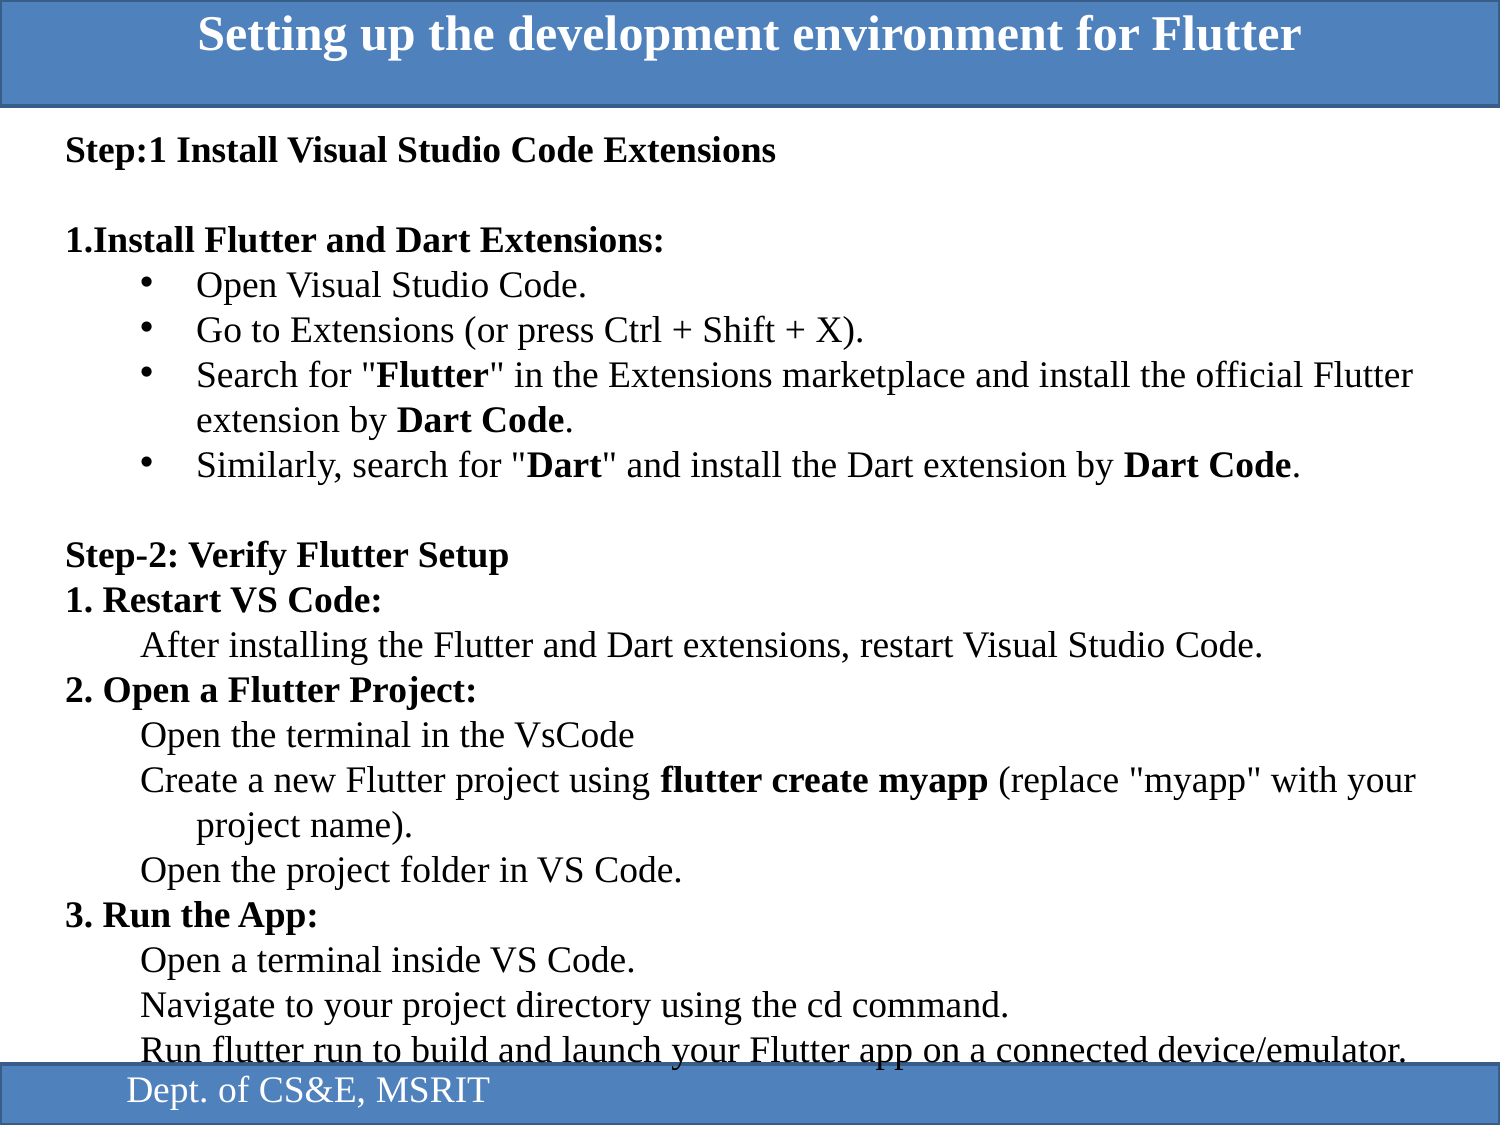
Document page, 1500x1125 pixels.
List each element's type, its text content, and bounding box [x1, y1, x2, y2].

text_box Setting up the development environment for Flutter [0, 0, 1500, 106]
text_box Step:1 Install Visual Studio Code Extensions Install Flutter and Dart Extensions: Open Visual Studio Code. Go to Extensions (or press Ctrl + Shift + X). Search for "Flutter" in the Extensions marketplace and install the official Flutter extension by Dart Code. Similarly, search for "Dart" and install the Dart extension by Dart Code. Step-2: Verify Flutter Setup 1. Restart VS Code: After installing the Flutter and Dart extensions, restart Visual Studio Code. 2. Open a Flutter Project: Open the terminal in the VsCode Create a new Flutter project using flutter create myapp (replace "myapp" with your project name). Open the project folder in VS Code. 3. Run the App: Open a terminal inside VS Code. Navigate to your project directory using the cd command. Run flutter run to build and launch your Flutter app on a connected device/emulator. [50, 117, 1450, 1122]
text_box Dept. of CS&E, MSRIT [0, 1064, 1500, 1125]
